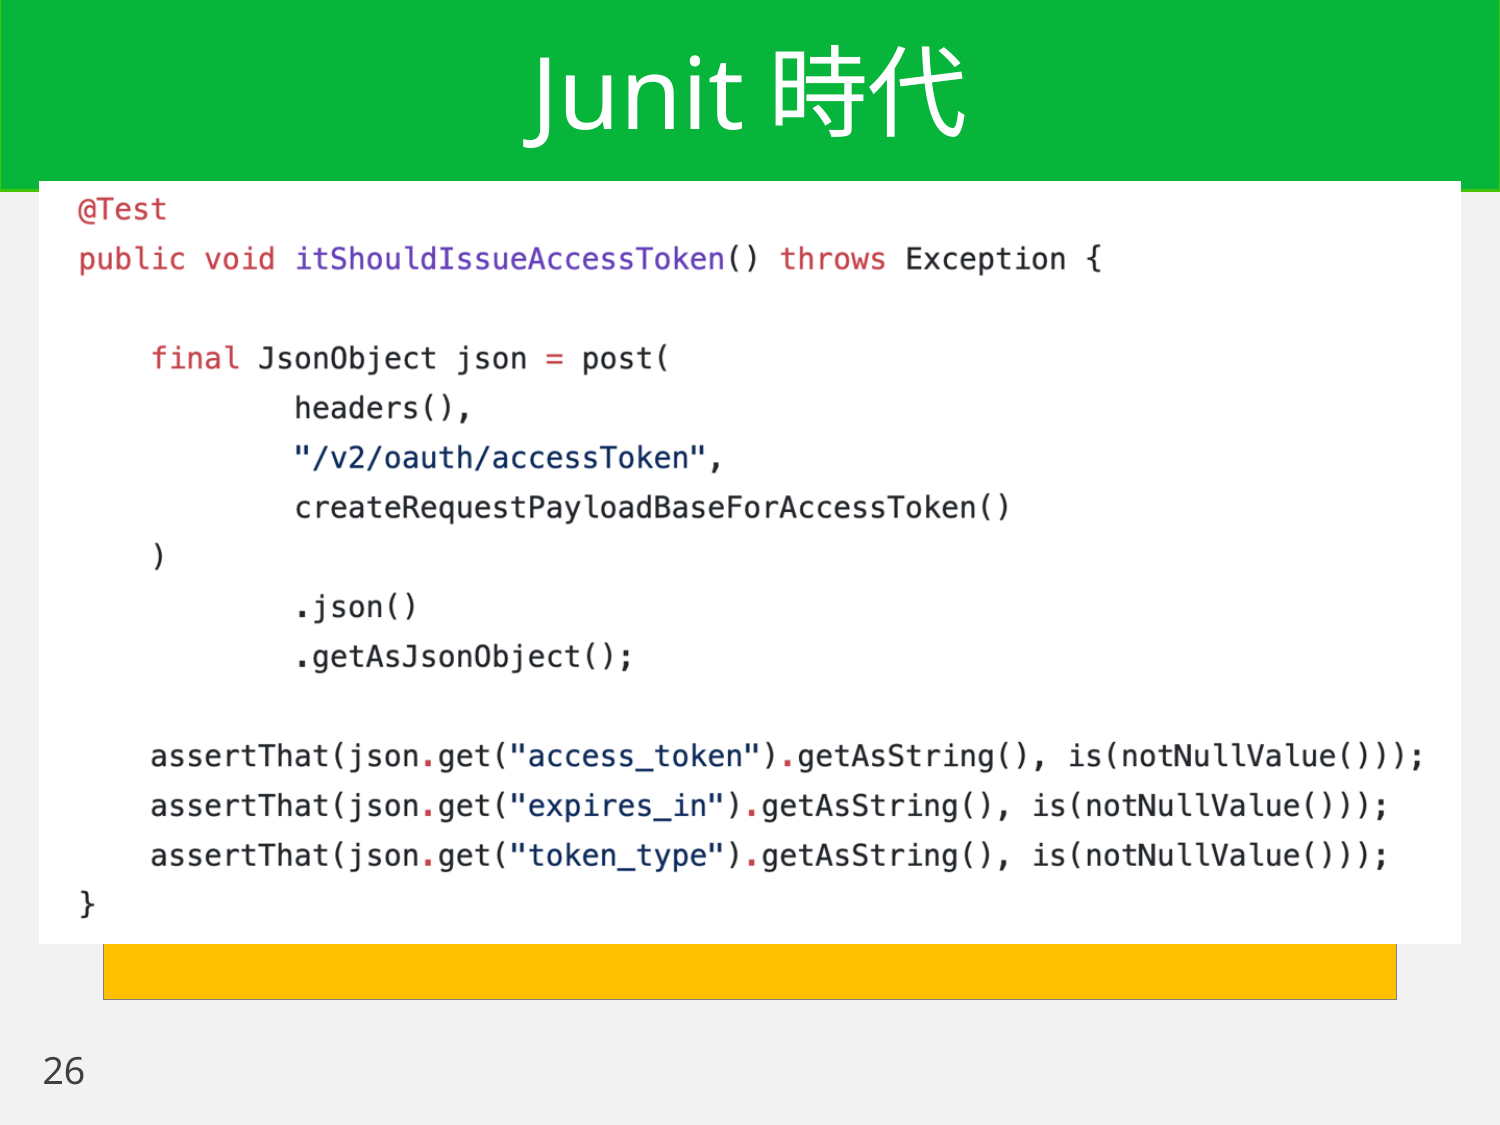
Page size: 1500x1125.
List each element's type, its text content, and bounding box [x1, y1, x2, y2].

picture [39, 181, 1461, 944]
title Junit時代 [0, 53, 1500, 140]
slide_number 26 [27, 1042, 146, 1102]
list APIテストの実装拡大とMTTRの削減 [103, 944, 1397, 1000]
